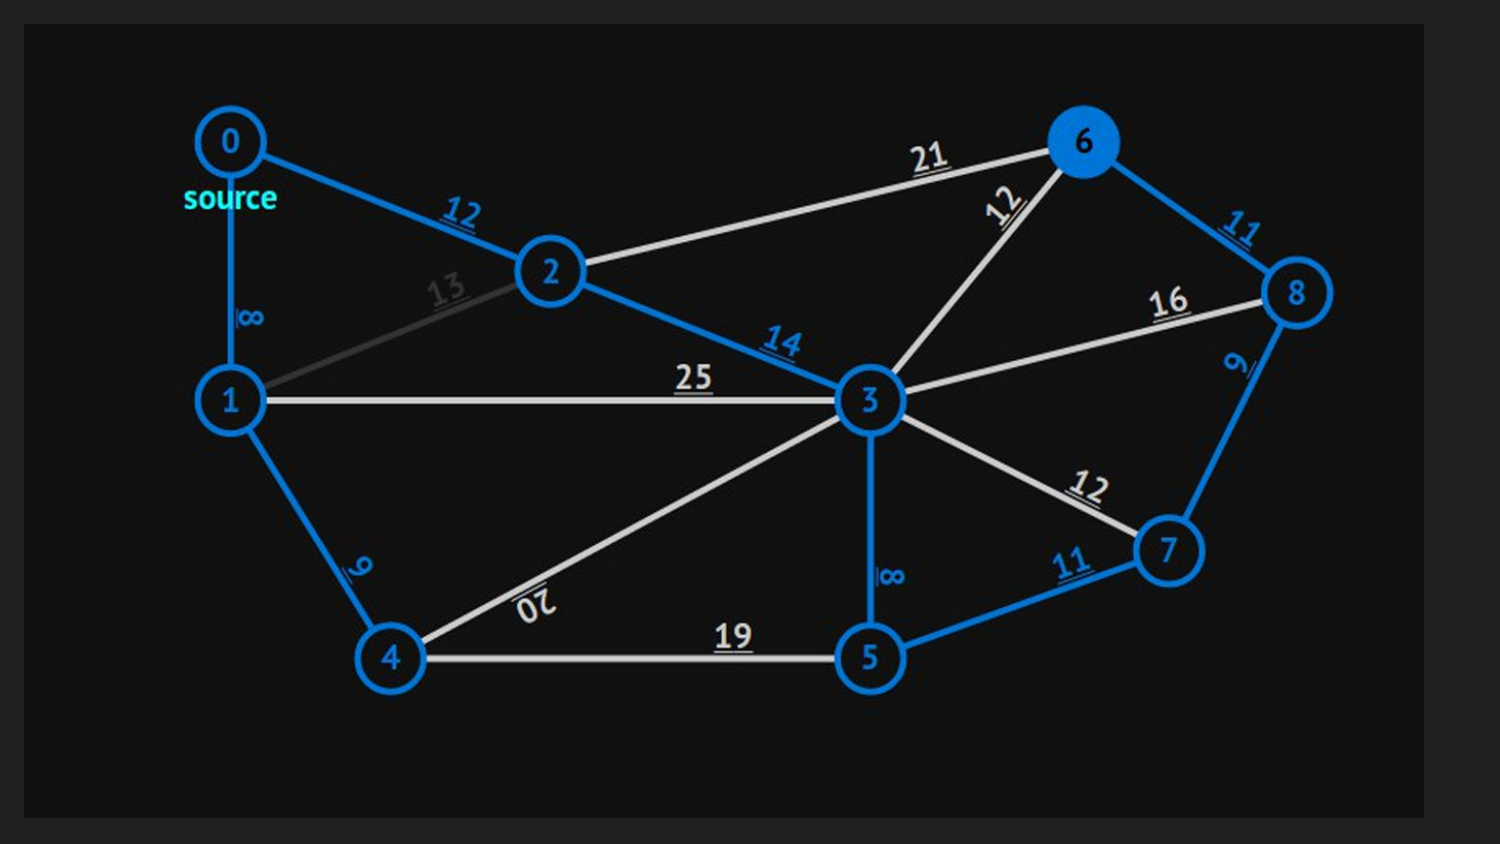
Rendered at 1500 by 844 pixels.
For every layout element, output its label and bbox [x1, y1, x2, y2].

picture [24, 24, 1424, 818]
